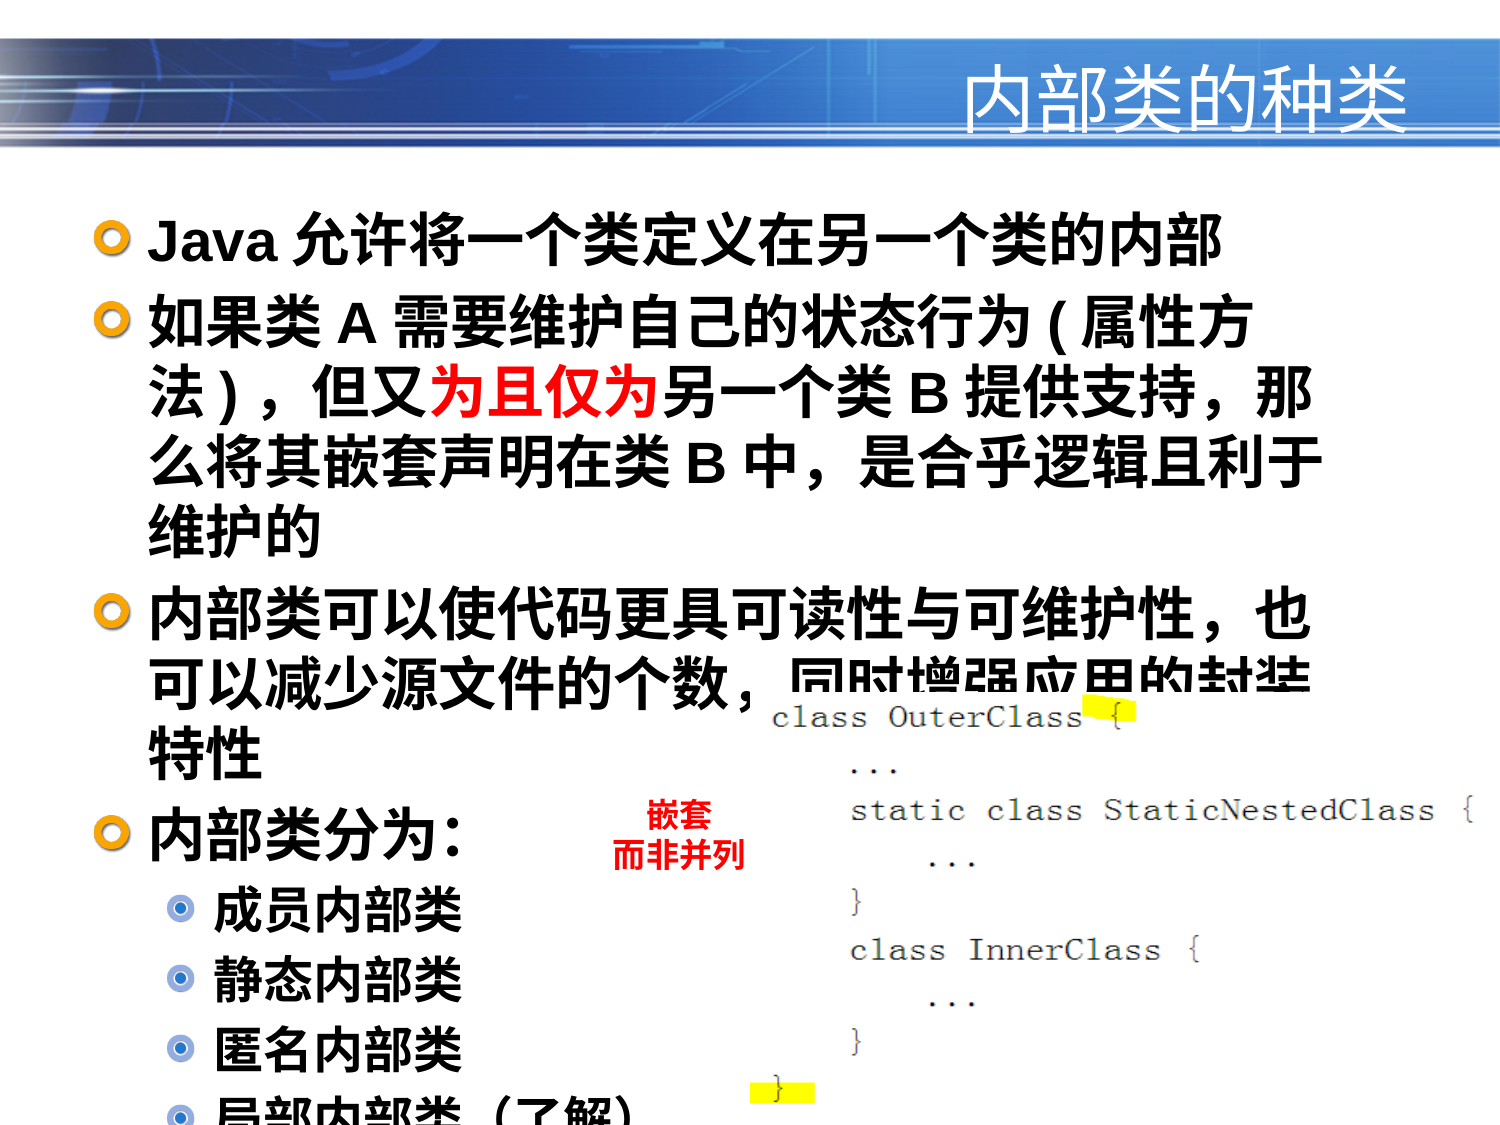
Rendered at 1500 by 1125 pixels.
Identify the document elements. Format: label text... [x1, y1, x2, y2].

title 内部类的种类 [75, 45, 1425, 233]
text_box 嵌套 而非并列 [597, 786, 749, 882]
picture [0, 0, 1500, 1125]
list Java允许将一个类定义在另一个类的内部 如果类A需要维护自己的状态行为(属性方法)，但又为且仅为另一个类B提供支持，那么将其嵌套声明在类B中，是合乎逻辑且利于维护的 内部类可以使代码更具可读性与可维护性，也可以减少源文件的个数，同时增强应用的封装特性 内部类分为： 成员内部类 静态内部类 匿名内部类 局部内部类（了解） [76, 195, 1378, 1058]
